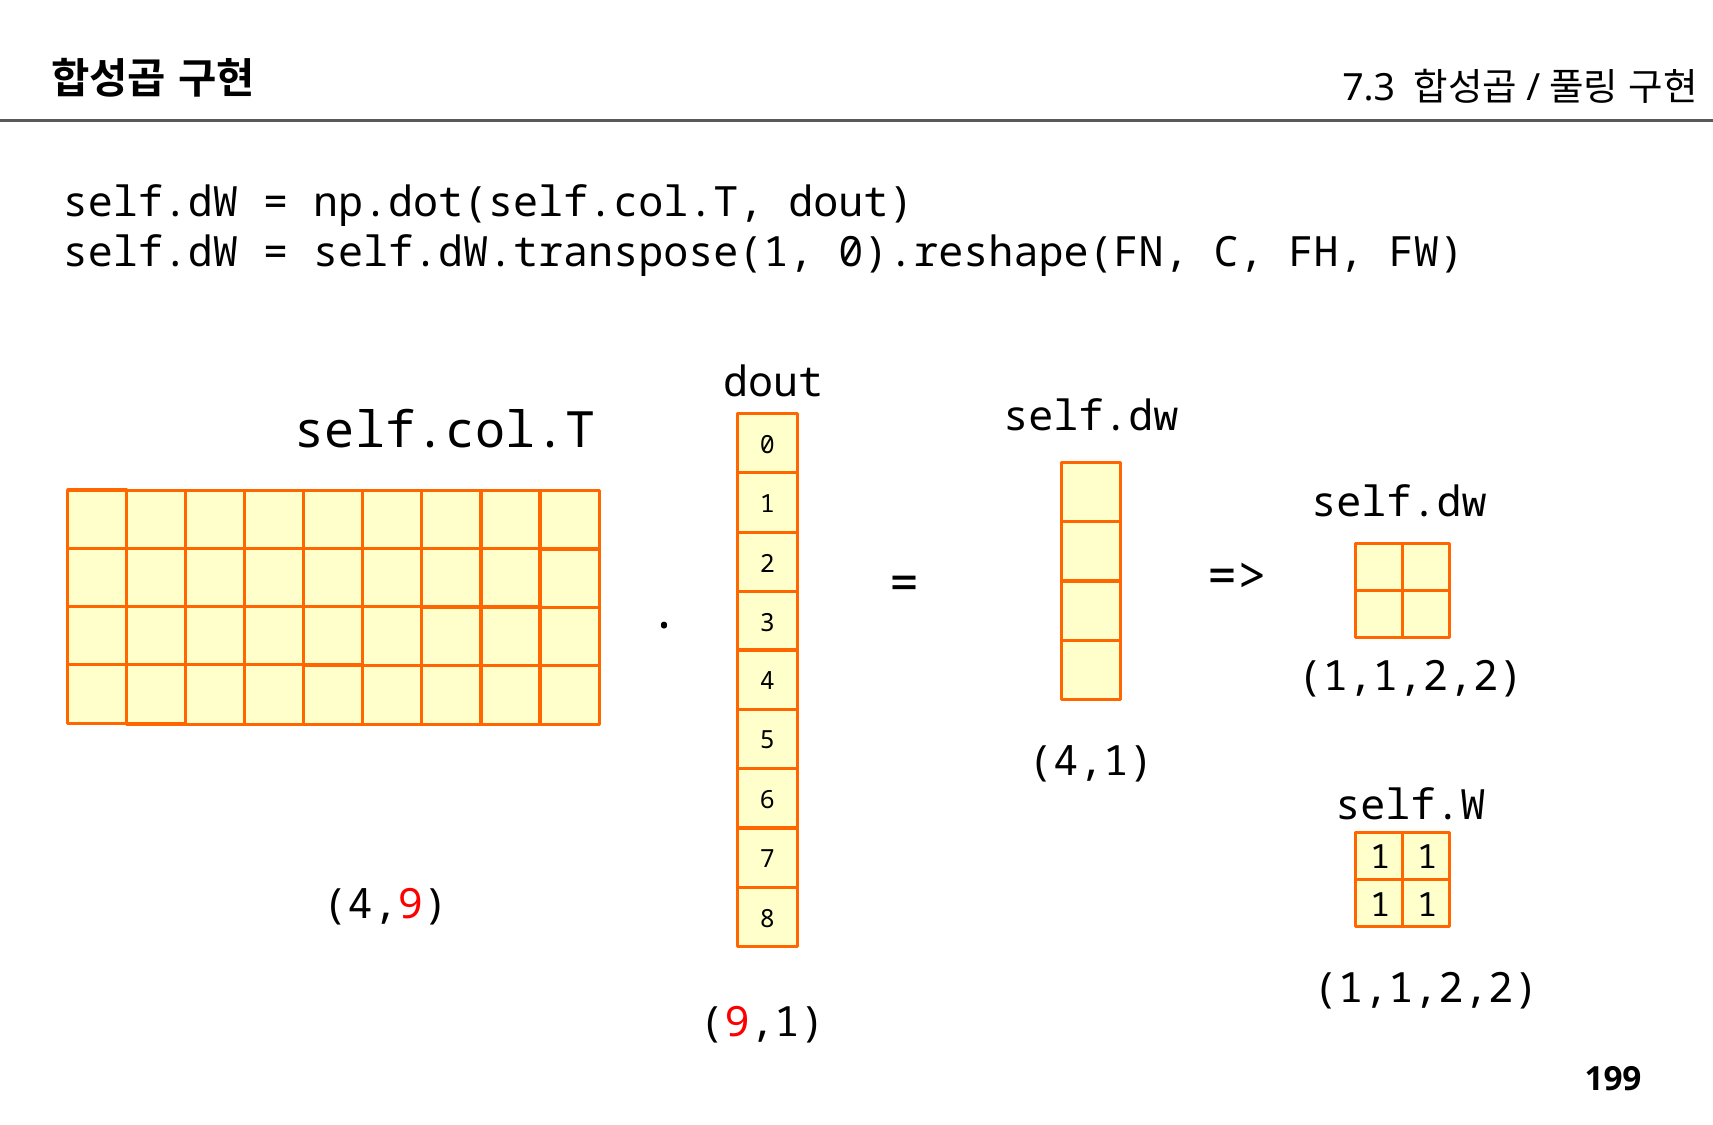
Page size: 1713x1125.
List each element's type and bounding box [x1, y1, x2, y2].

text_box [916, 44, 1713, 111]
text_box [1283, 641, 1538, 707]
text_box [988, 381, 1194, 447]
text_box [684, 987, 840, 1053]
text_box [65, 488, 601, 727]
text_box [1059, 460, 1122, 702]
text_box [874, 543, 935, 618]
text_box [1192, 536, 1282, 612]
text_box [1296, 467, 1502, 533]
text_box [11, 13, 803, 105]
text_box [1013, 726, 1169, 791]
text_box [634, 571, 695, 647]
text_box [1320, 770, 1501, 928]
text_box [708, 347, 838, 949]
text_box [48, 167, 1478, 282]
text_box [280, 390, 610, 465]
text_box [1353, 542, 1451, 640]
text_box [1298, 953, 1554, 1019]
text_box [308, 869, 463, 935]
